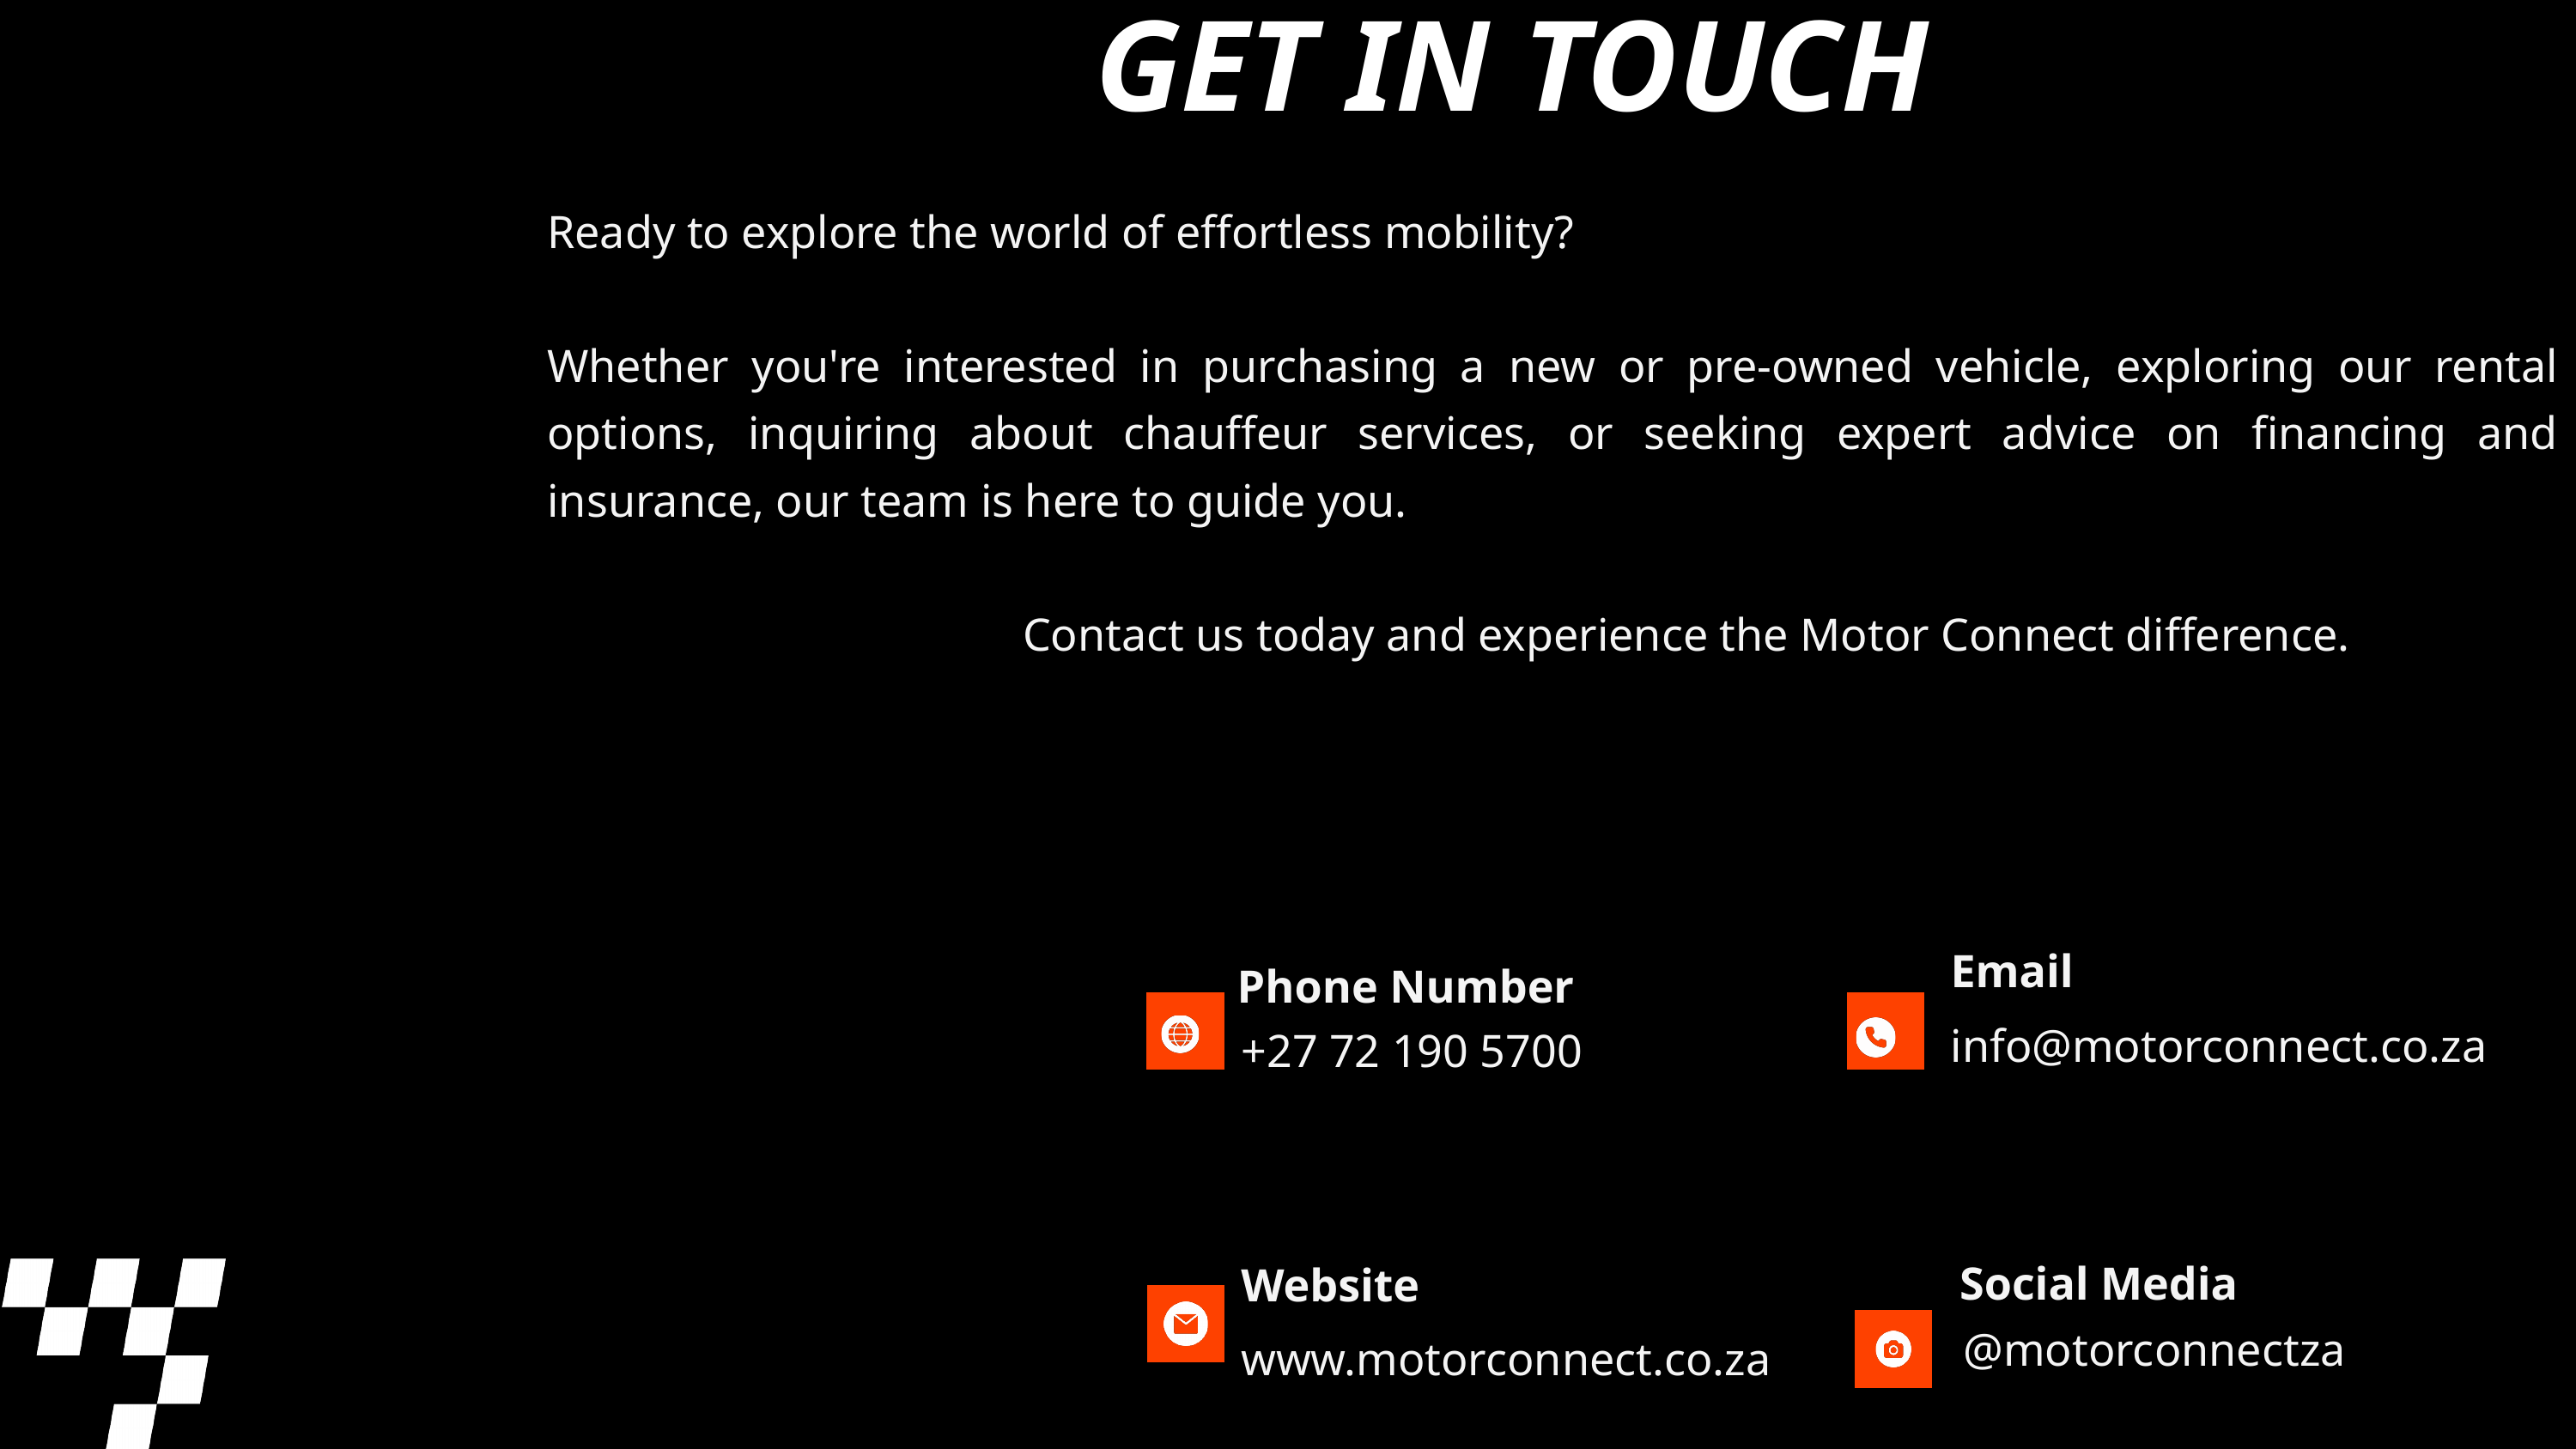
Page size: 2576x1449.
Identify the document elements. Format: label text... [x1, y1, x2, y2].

text_box Phone Number [1236, 968, 1582, 1012]
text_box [1145, 991, 1224, 1070]
text_box Social Media [1959, 1265, 2361, 1309]
text_box Website [1241, 1268, 1516, 1312]
text_box Email [1950, 954, 2225, 997]
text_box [1854, 1310, 1933, 1389]
text_box [2, 1258, 226, 1449]
text_box GET IN TOUCH [1094, 0, 2049, 136]
text_box +27 72 190 5700 [1241, 1034, 1643, 1077]
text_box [1146, 1284, 1225, 1363]
text_box info@motorconnect.co.za [1950, 1028, 2548, 1071]
text_box @motorconnectza [1963, 1332, 2386, 1376]
text_box www.motorconnect.co.za [1241, 1342, 1824, 1385]
text_box Ready to explore the world of effortless mobility? Whether you're interested in purchasing a new or pre-owned vehicle, exploring our rental options, inquiring about chauffeur services, or seeking expert advice on financing and insurance, our team is here to guide you. Contact us today and experience the Motor Connect difference. [547, 190, 2560, 728]
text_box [1846, 991, 1925, 1070]
